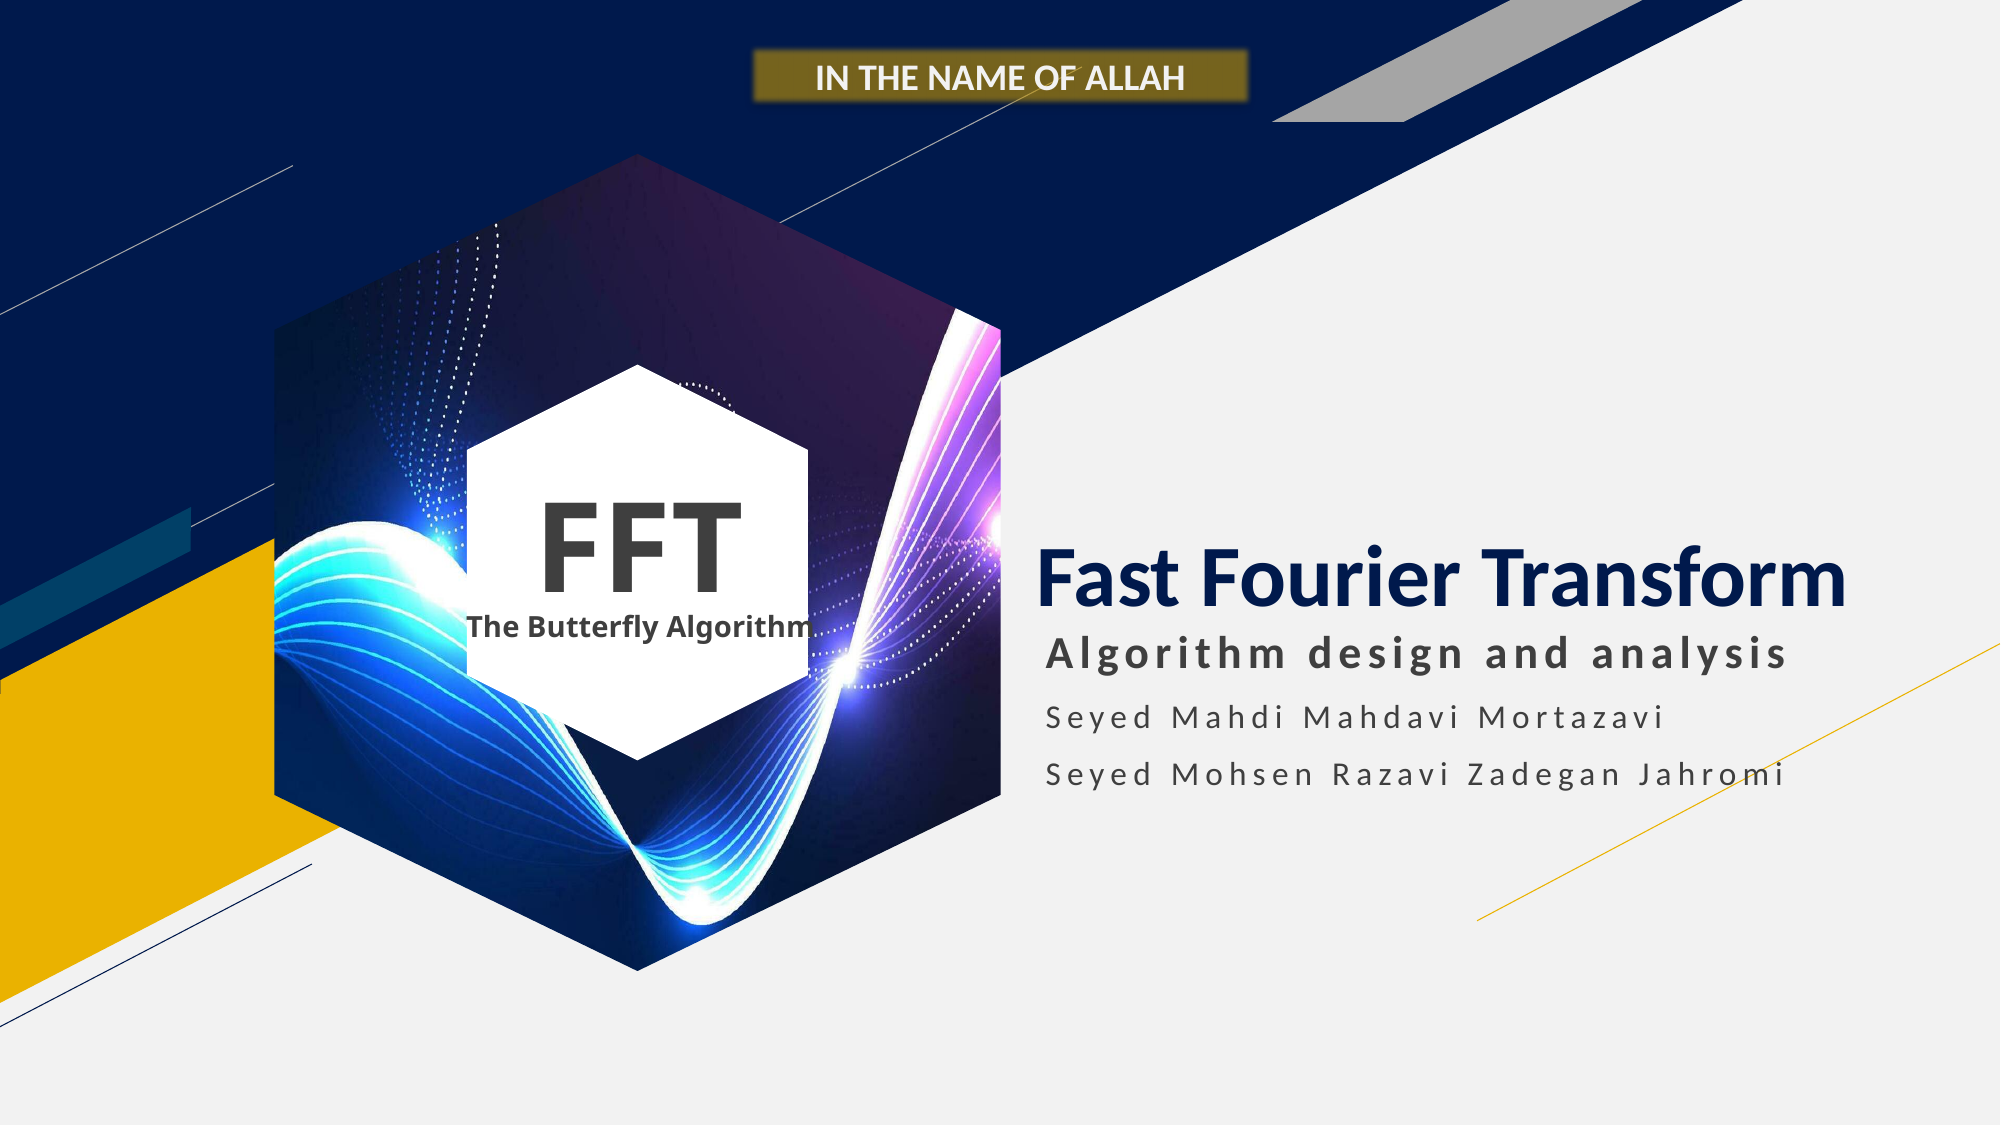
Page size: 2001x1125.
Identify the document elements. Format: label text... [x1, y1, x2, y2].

title Fast Fourier Transform [1020, 331, 1967, 626]
list Algorithm design and analysis Seyed Mahdi Mahdavi Mortazavi Seyed Mohsen Razavi Zadegan Jahromi [1030, 622, 2000, 1031]
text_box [487, 460, 795, 652]
text_box IN THE NAME OF ALLAH [759, 55, 1243, 97]
picture [274, 153, 1001, 972]
